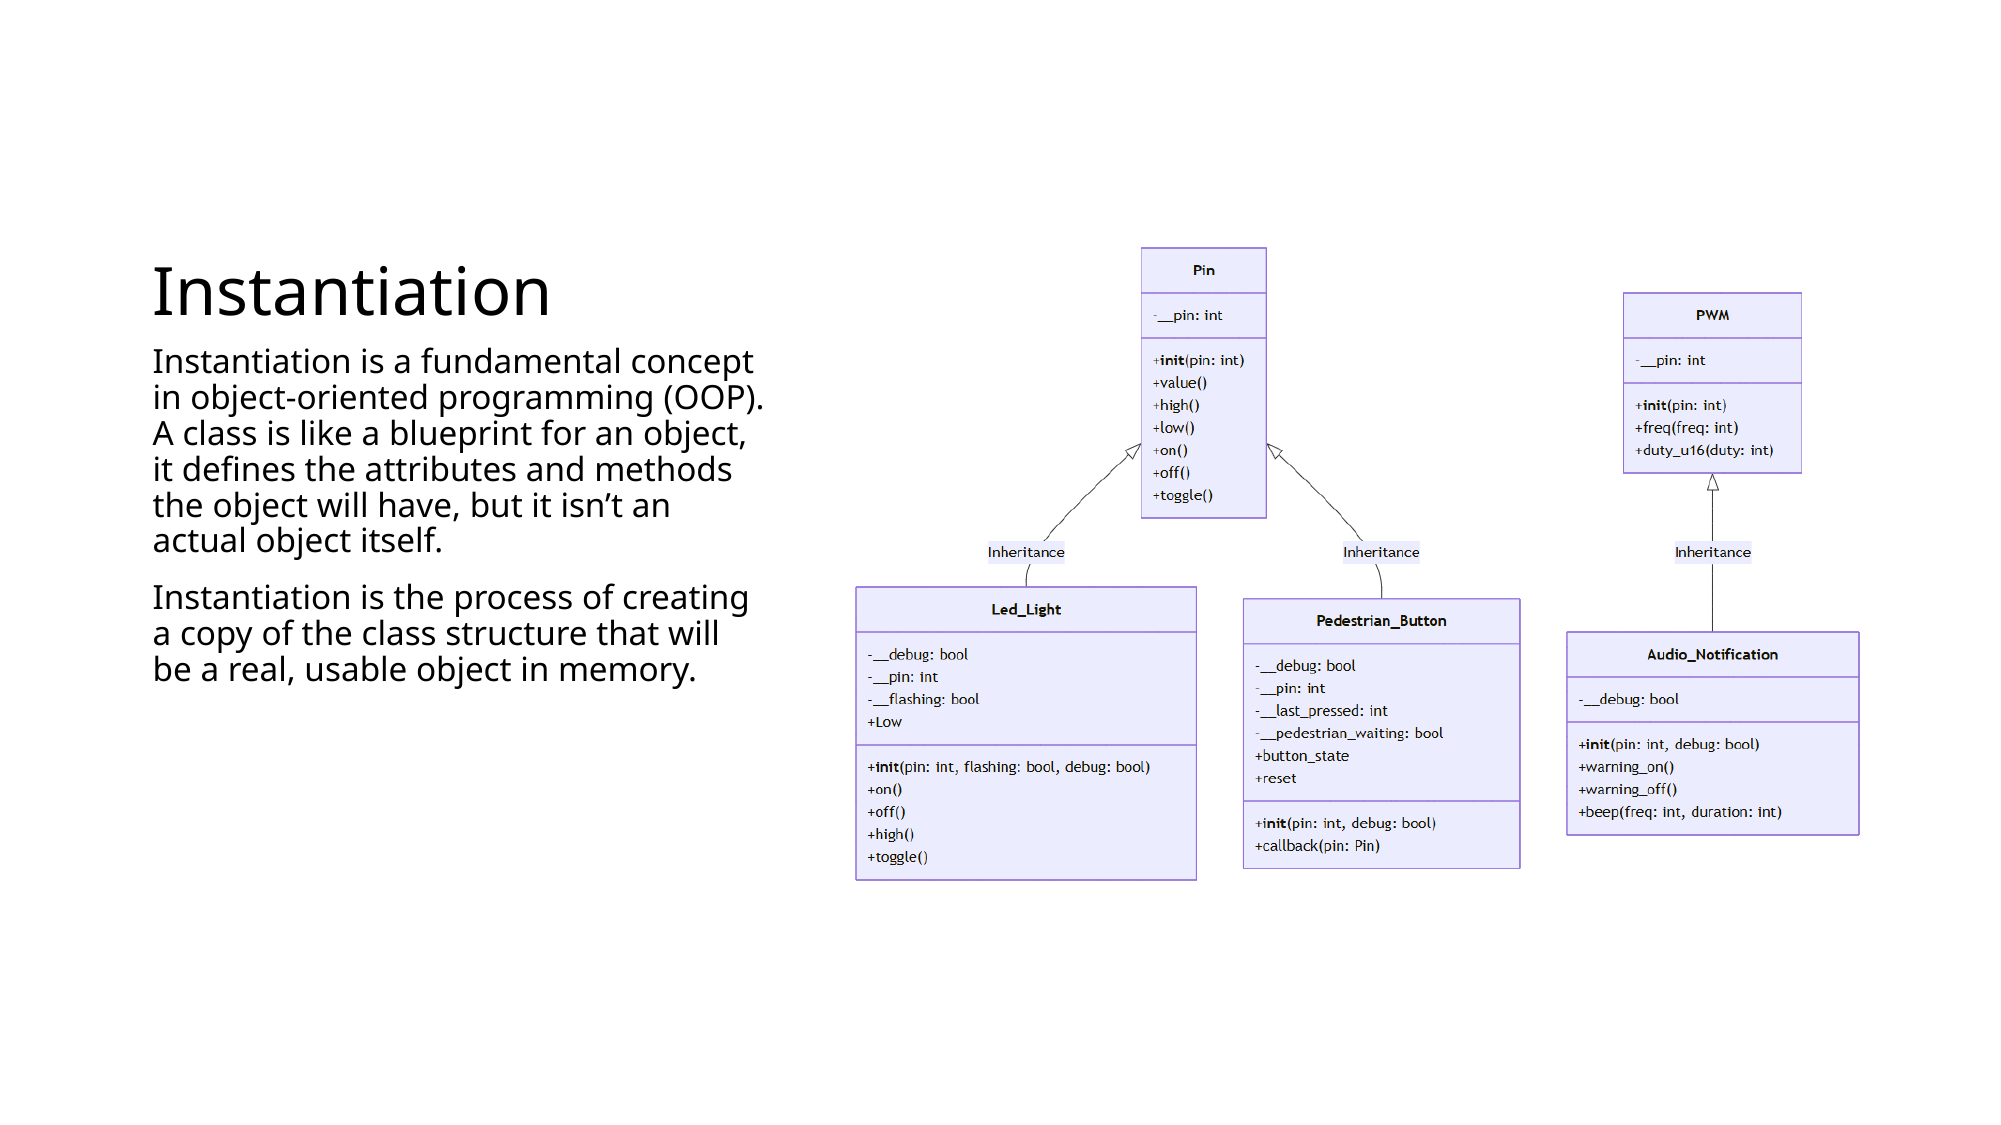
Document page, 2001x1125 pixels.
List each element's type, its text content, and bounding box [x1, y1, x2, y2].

list Instantiation is a fundamental concept in object-oriented programming (OOP). A class is like a blueprint for an object, it defines the attributes and methods the object will have, but it isn’t an actual object itself. Instantiation is the process of creating a copy of the class structure that will be a real, usable object in memory. [137, 337, 783, 963]
title Instantiation [137, 75, 783, 337]
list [849, 240, 1864, 883]
